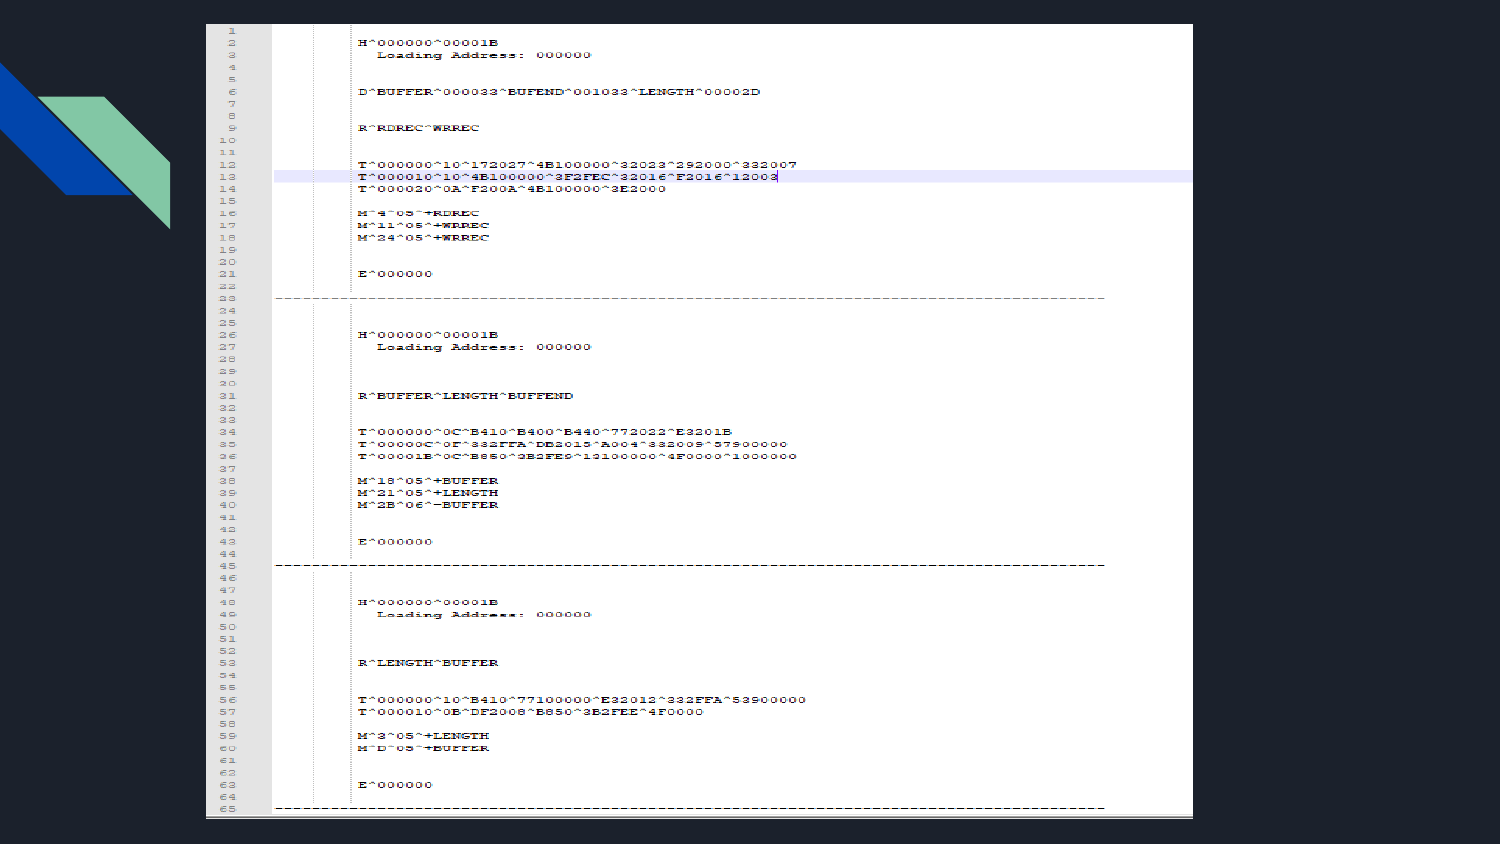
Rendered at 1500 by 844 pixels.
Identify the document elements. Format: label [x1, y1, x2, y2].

picture [206, 24, 1193, 819]
